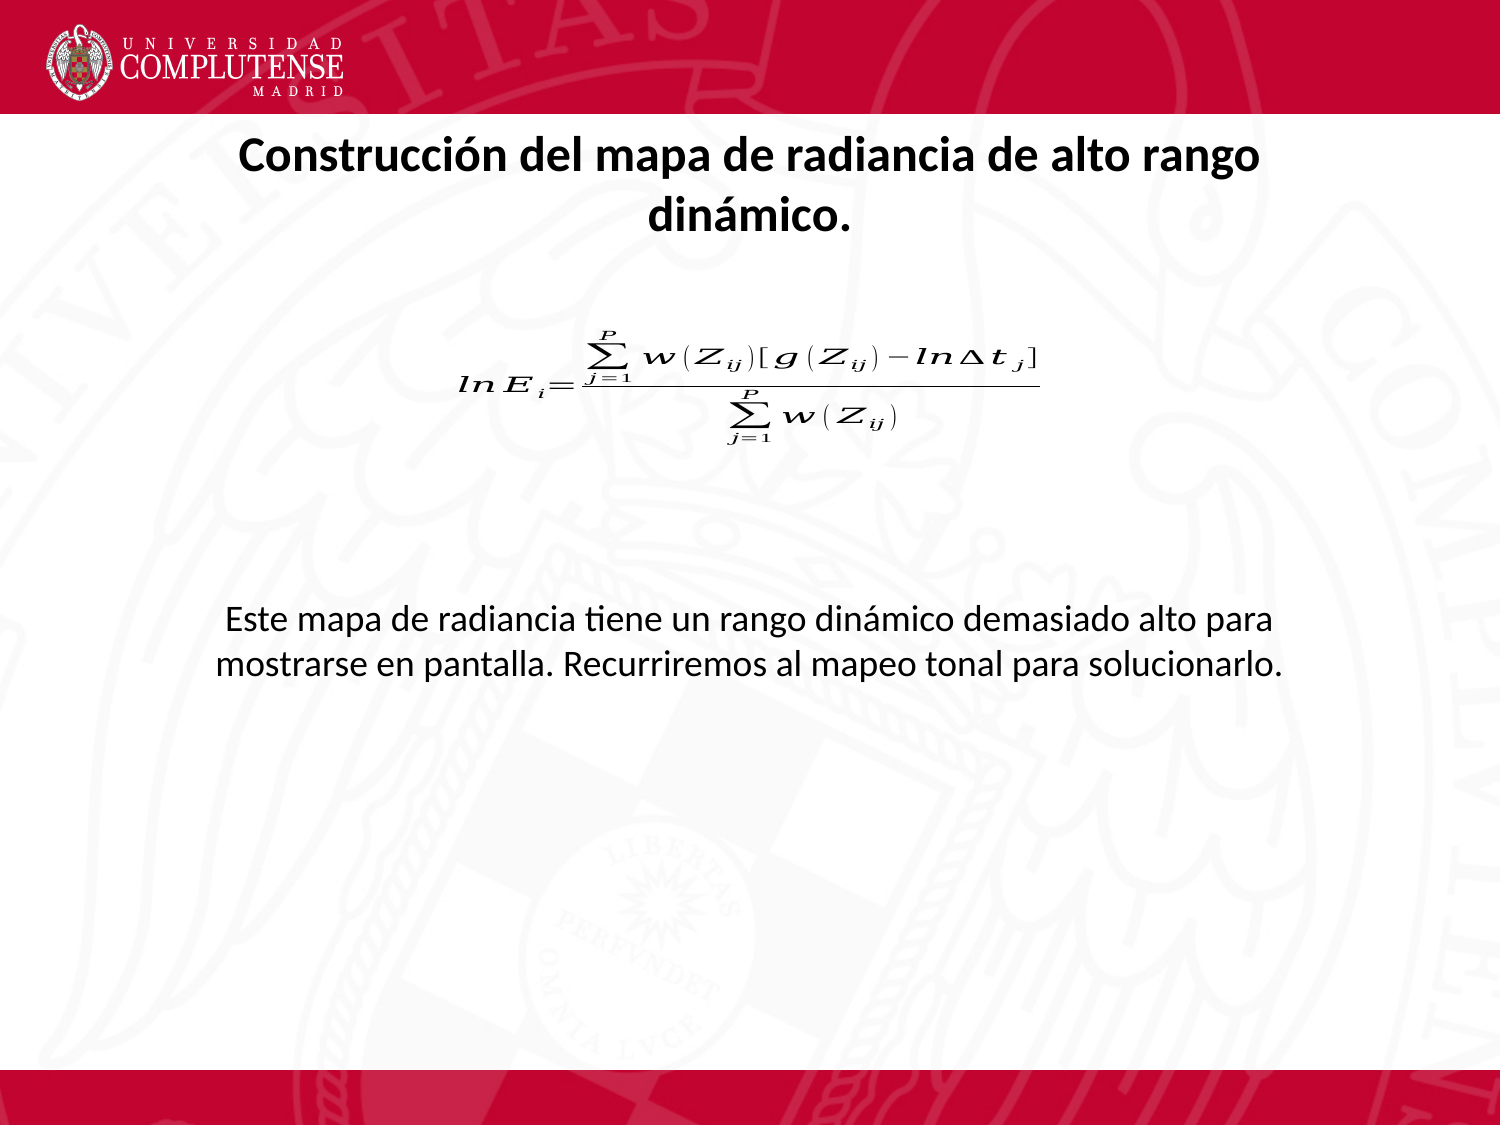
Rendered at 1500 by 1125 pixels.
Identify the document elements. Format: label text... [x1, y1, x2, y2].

picture [0, 0, 1500, 1125]
text_box Construcción del mapa de radiancia de alto rango dinámico. [185, 113, 1315, 219]
text_box Este mapa de radiancia tiene un rango dinámico demasiado alto para mostrarse en pantalla. Recurriremos al mapeo tonal para solucionarlo. [159, 586, 1341, 691]
text_box [41, 219, 1459, 281]
